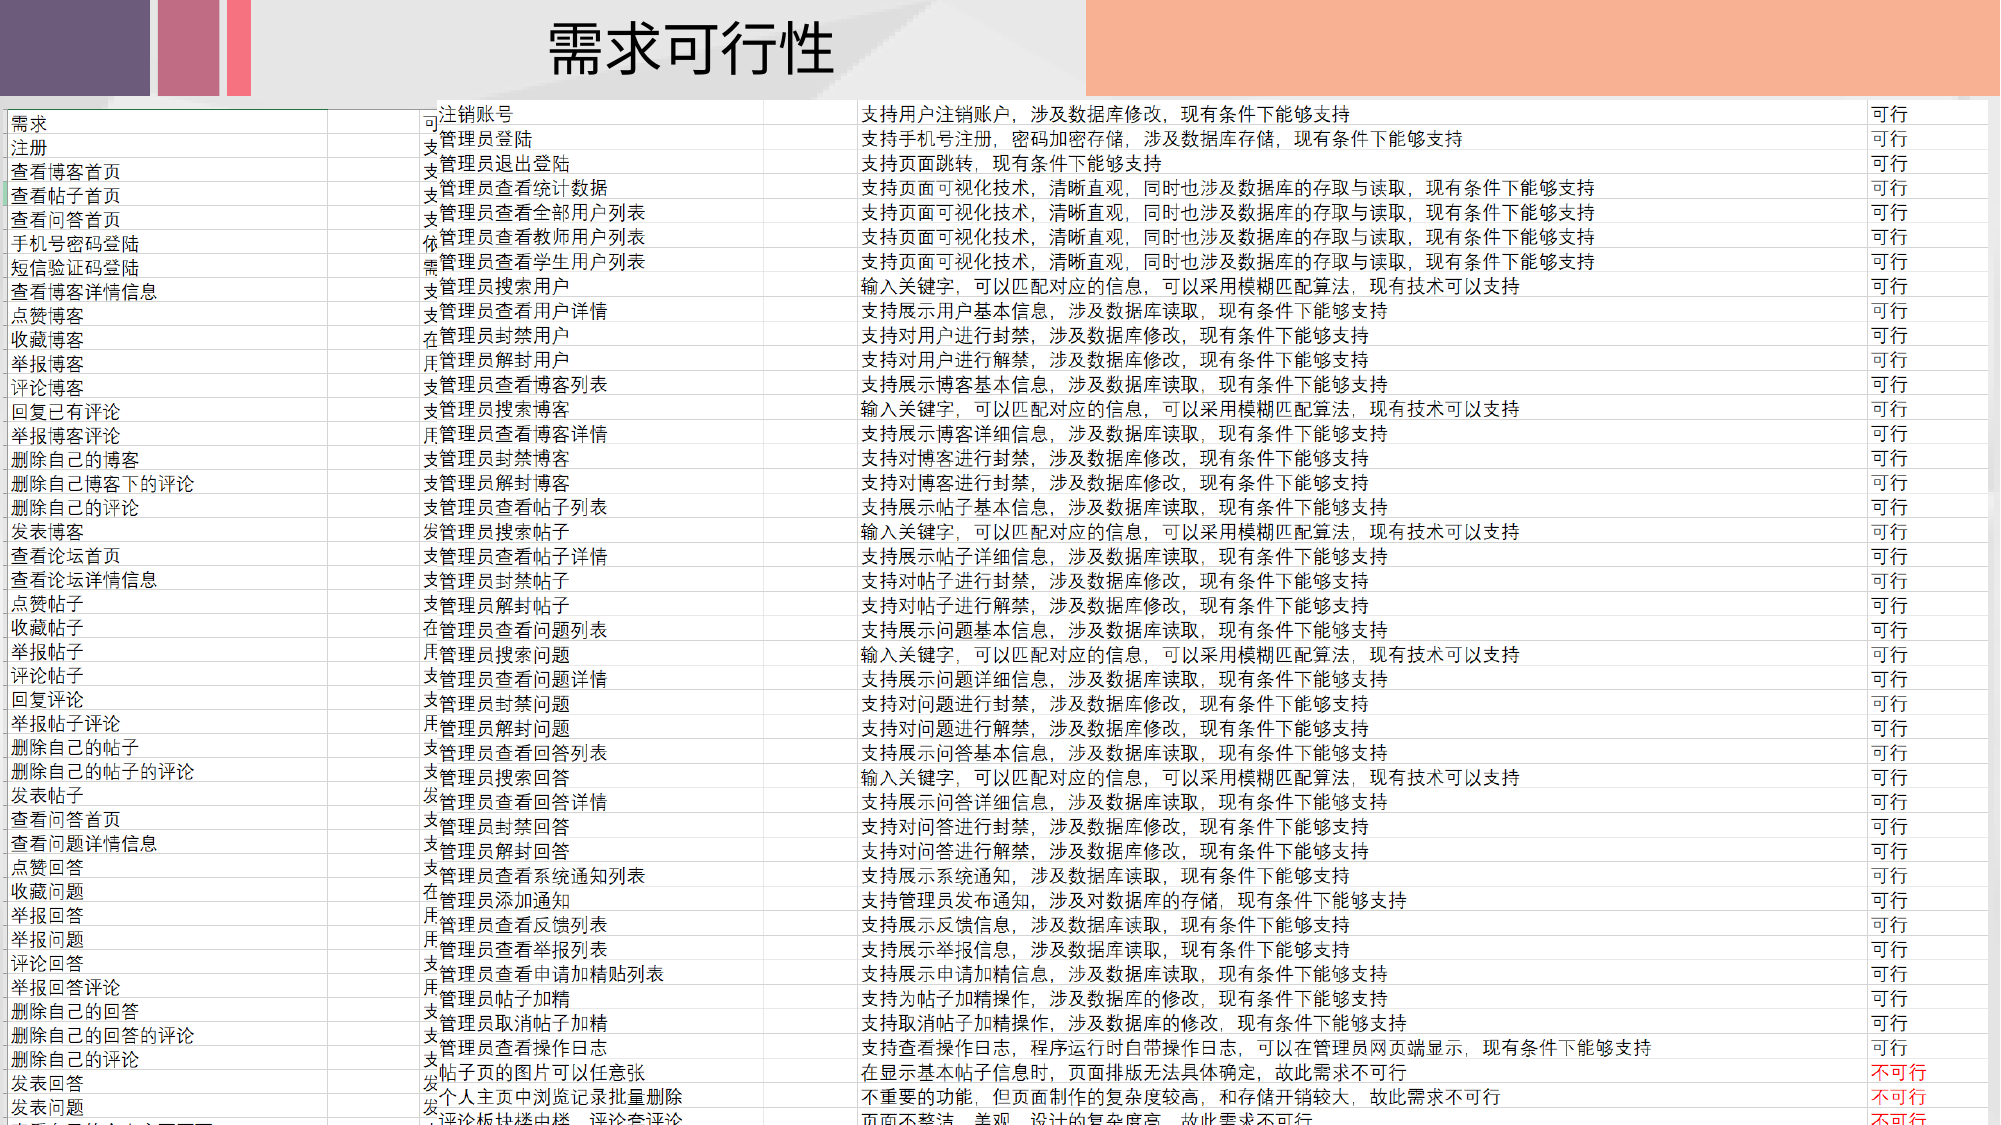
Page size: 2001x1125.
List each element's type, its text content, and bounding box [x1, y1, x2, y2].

text_box [1086, 0, 2000, 96]
text_box [0, 0, 150, 96]
text_box 需求可行性 [531, 5, 853, 90]
picture [0, 0, 2001, 1125]
text_box [157, 0, 220, 96]
text_box [227, 0, 251, 96]
